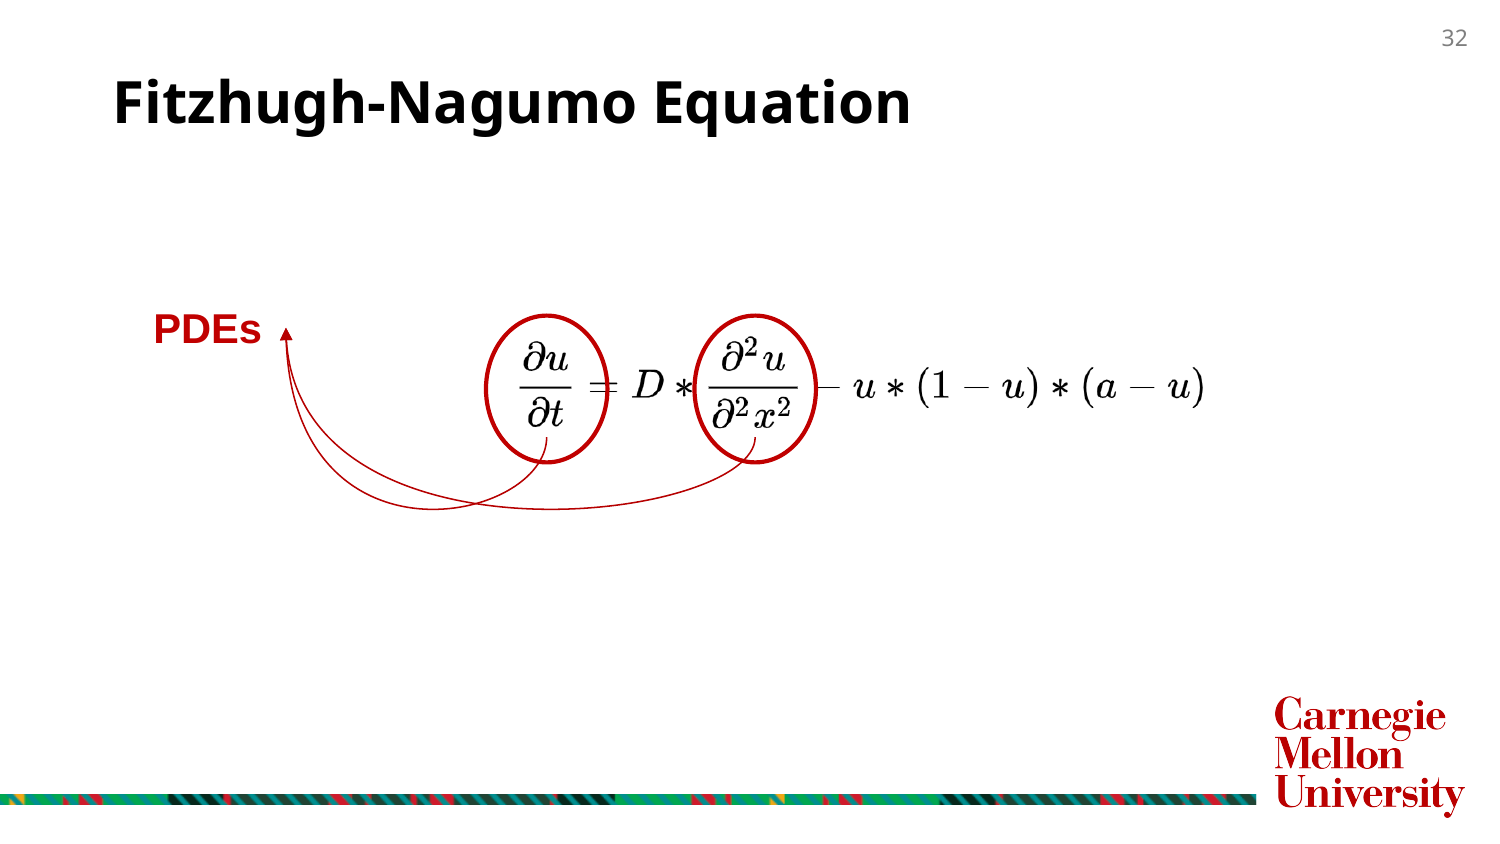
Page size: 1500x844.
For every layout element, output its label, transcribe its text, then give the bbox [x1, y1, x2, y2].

picture [0, 794, 1257, 805]
picture [1275, 696, 1465, 818]
text_box Fitzhugh-Nagumo Equation [97, 49, 1205, 148]
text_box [137, 294, 1237, 463]
